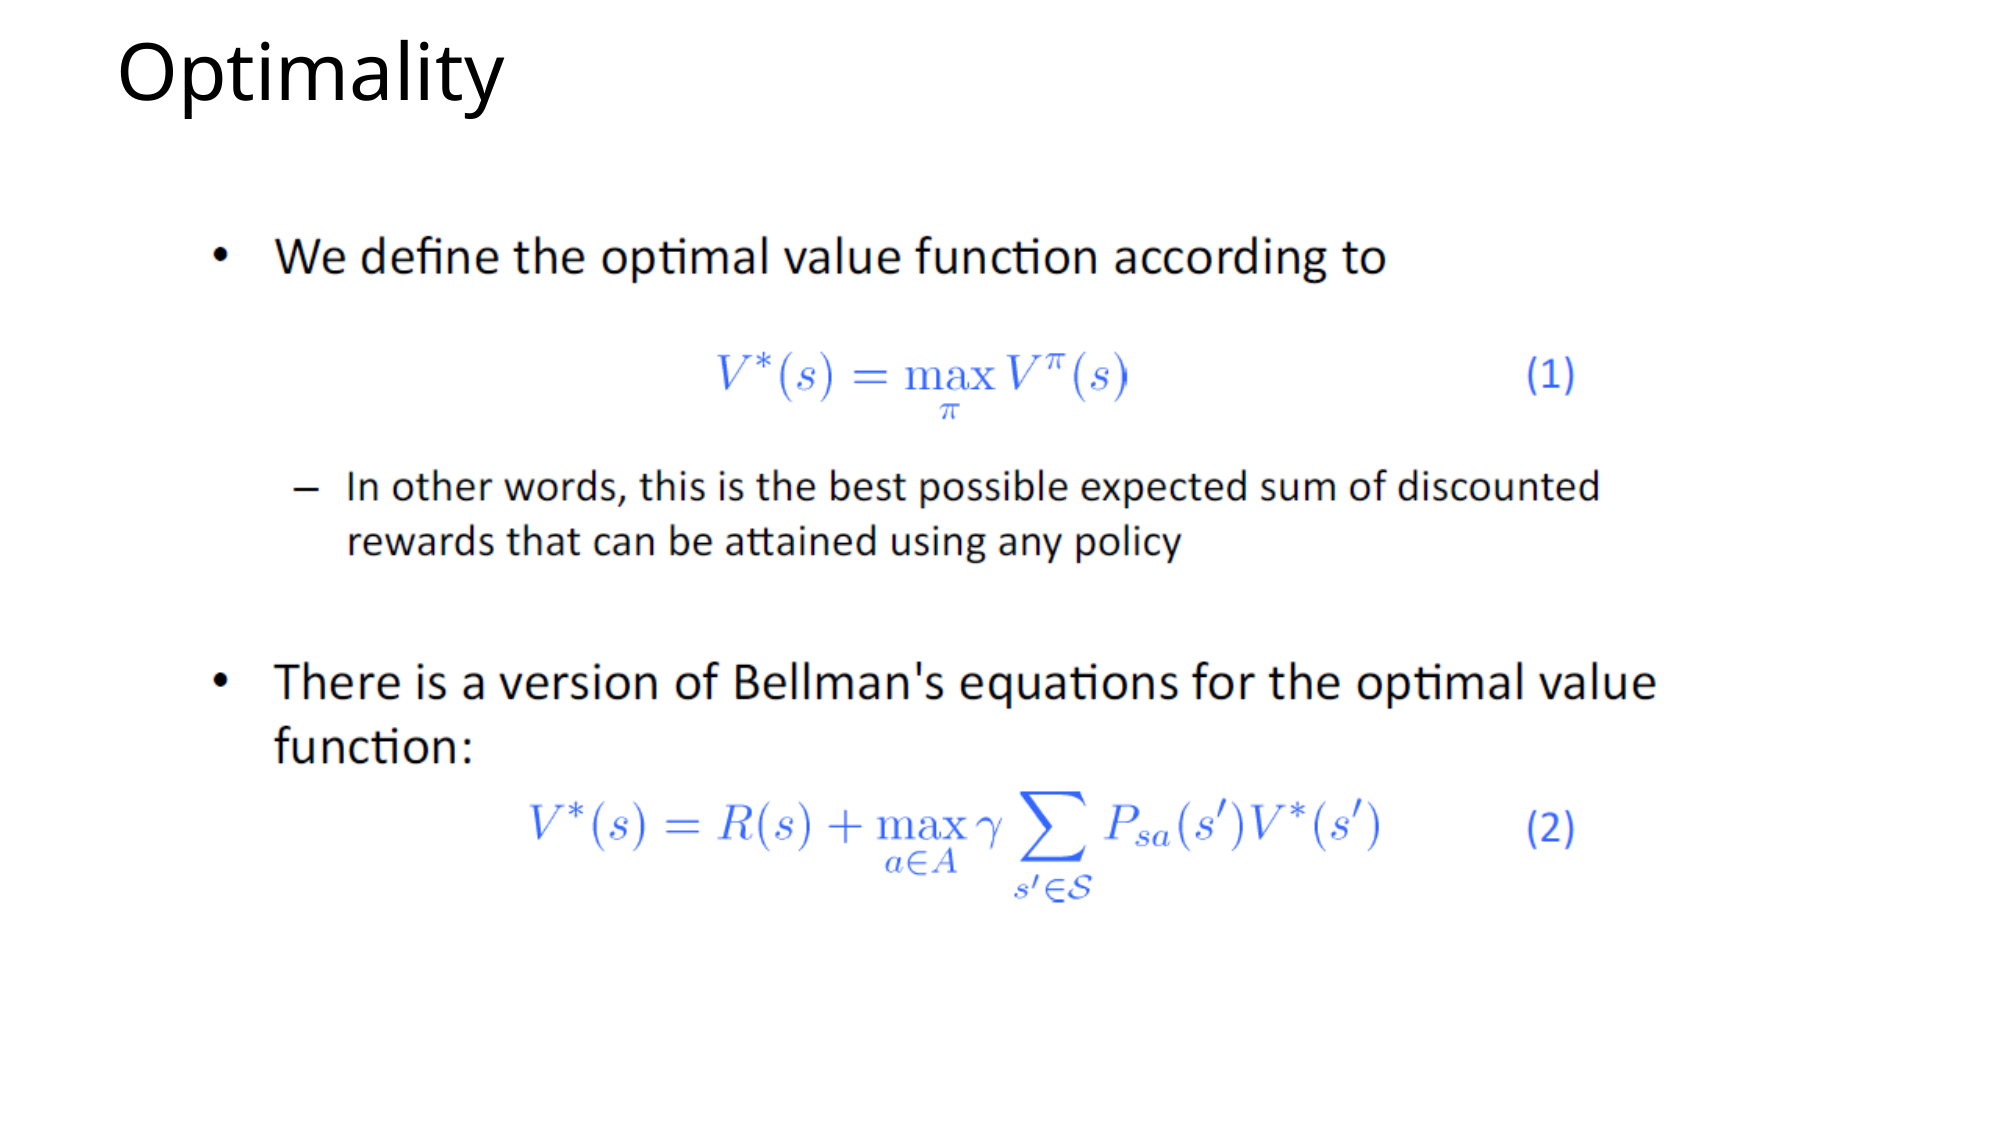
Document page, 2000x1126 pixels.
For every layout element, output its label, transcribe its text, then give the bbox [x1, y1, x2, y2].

picture [160, 205, 1759, 920]
title Optimality [99, 3, 1900, 134]
